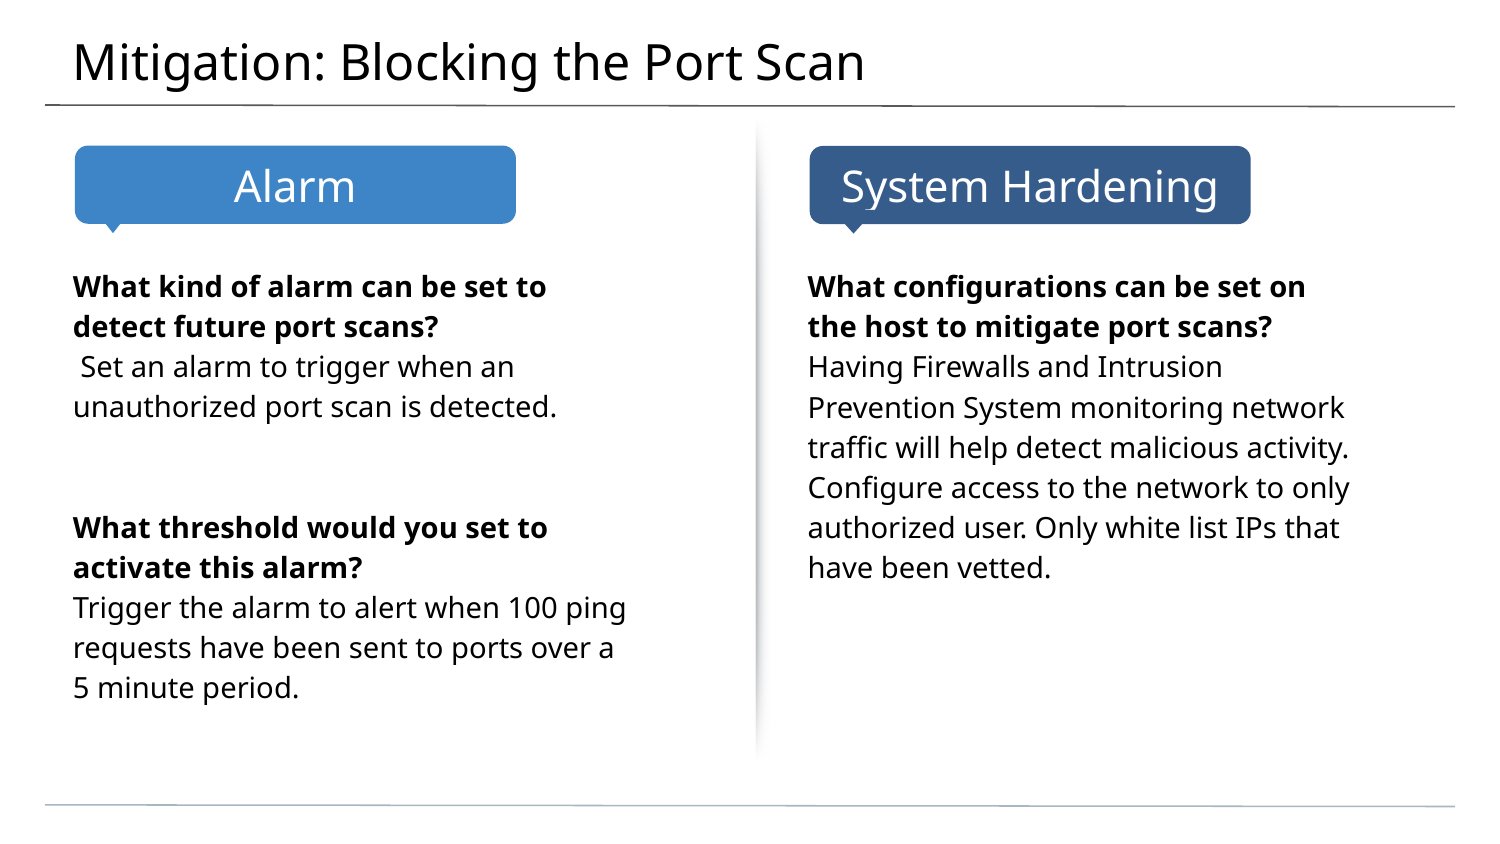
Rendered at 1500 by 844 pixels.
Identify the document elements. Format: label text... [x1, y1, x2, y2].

picture [703, 107, 839, 782]
subtitle What configurations can be set on the host to mitigate port scans? Having Firewalls and Intrusion Prevention System monitoring network traffic will help detect malicious activity. Configure access to the network to only authorized user. Only white list IPs that have been vetted. [732, 263, 1438, 805]
title Mitigation: Blocking the Port Scan [0, 0, 1500, 88]
subtitle What kind of alarm can be set to detect future port scans? Set an alarm to trigger when an unauthorized port scan is detected. What threshold would you set to activate this alarm? Trigger the alarm to alert when 100 ping requests have been sent to ports over a 5 minute period. [0, 262, 704, 764]
